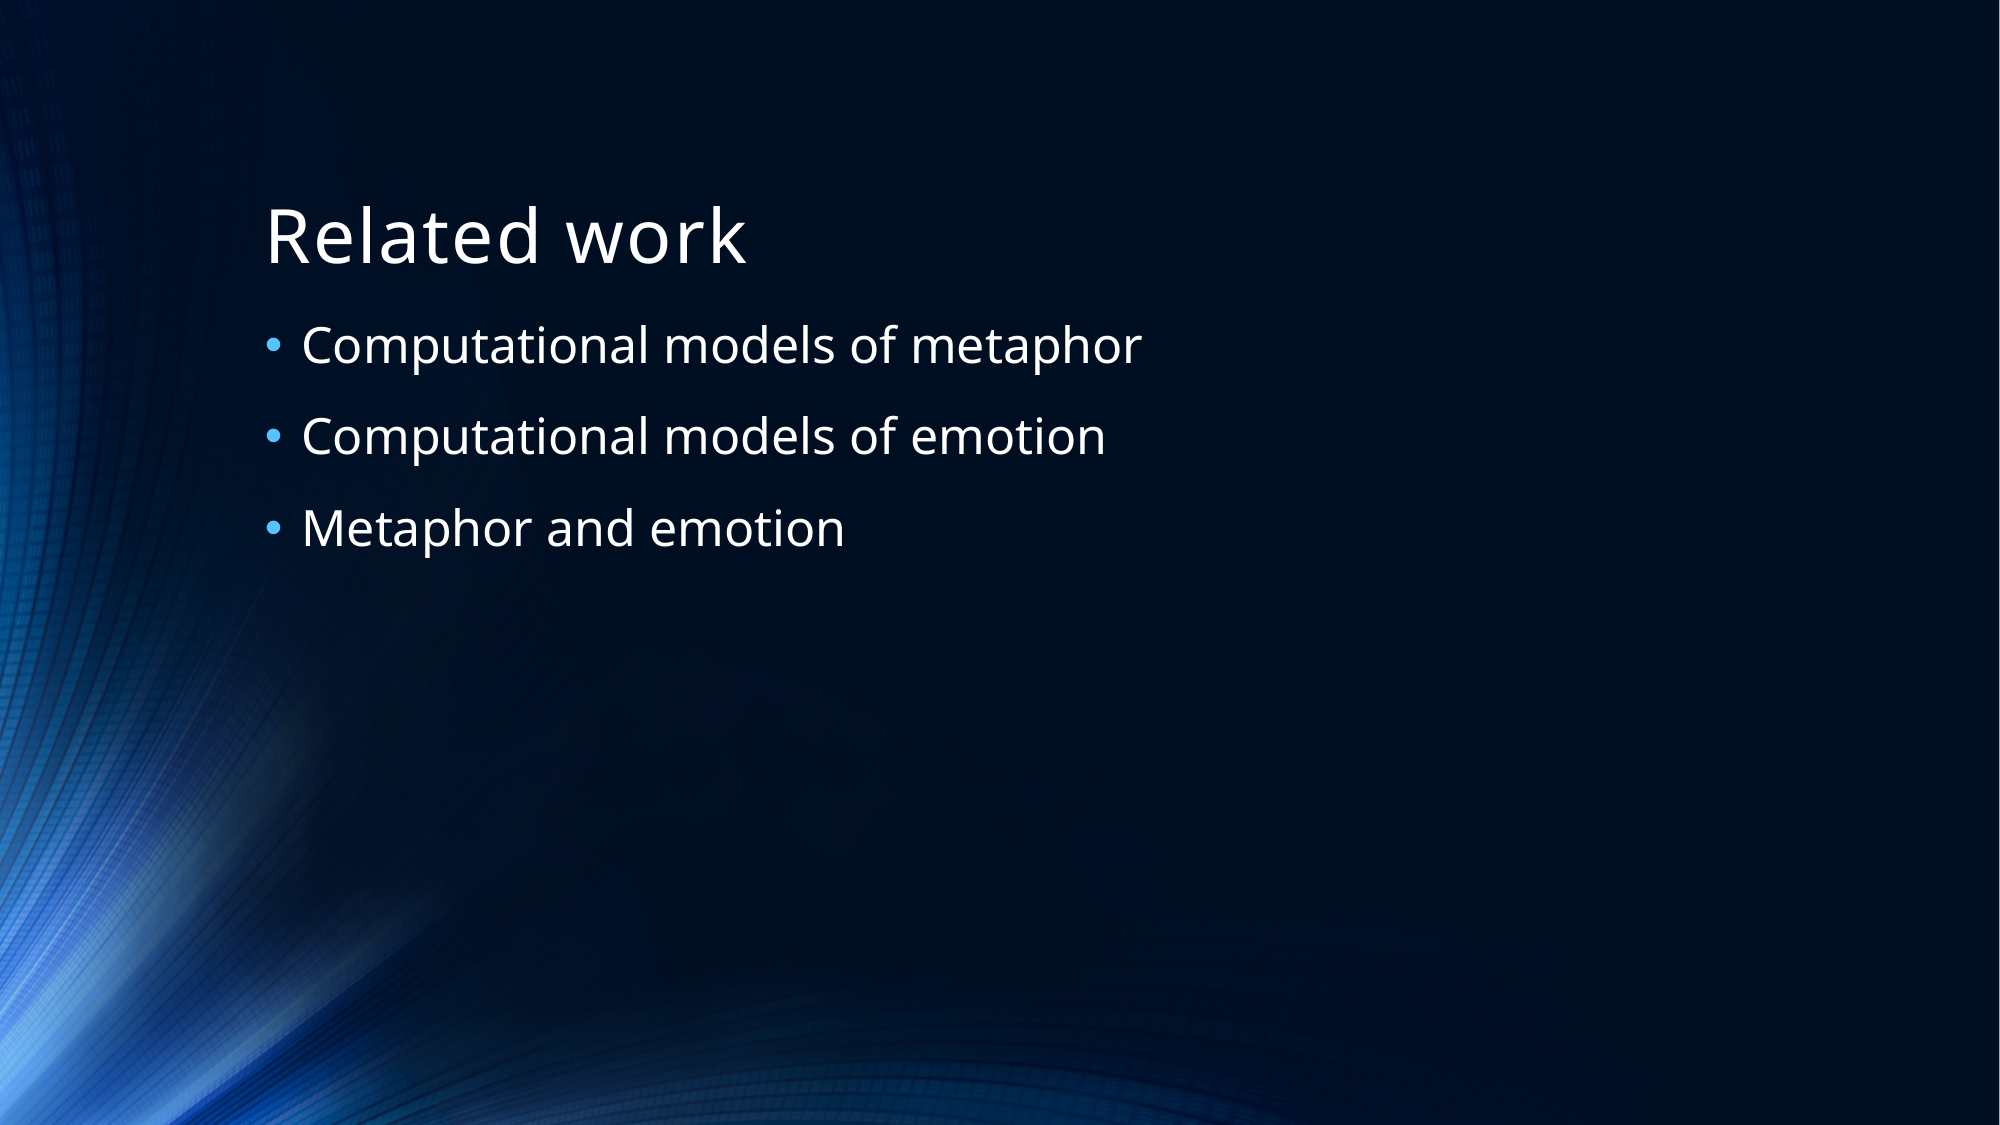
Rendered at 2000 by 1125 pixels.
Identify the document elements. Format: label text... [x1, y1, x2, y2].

title Related work [249, 62, 1750, 288]
picture [0, 0, 2000, 1125]
list Computational models of metaphor Computational models of emotion Metaphor and emotion [249, 312, 1749, 988]
